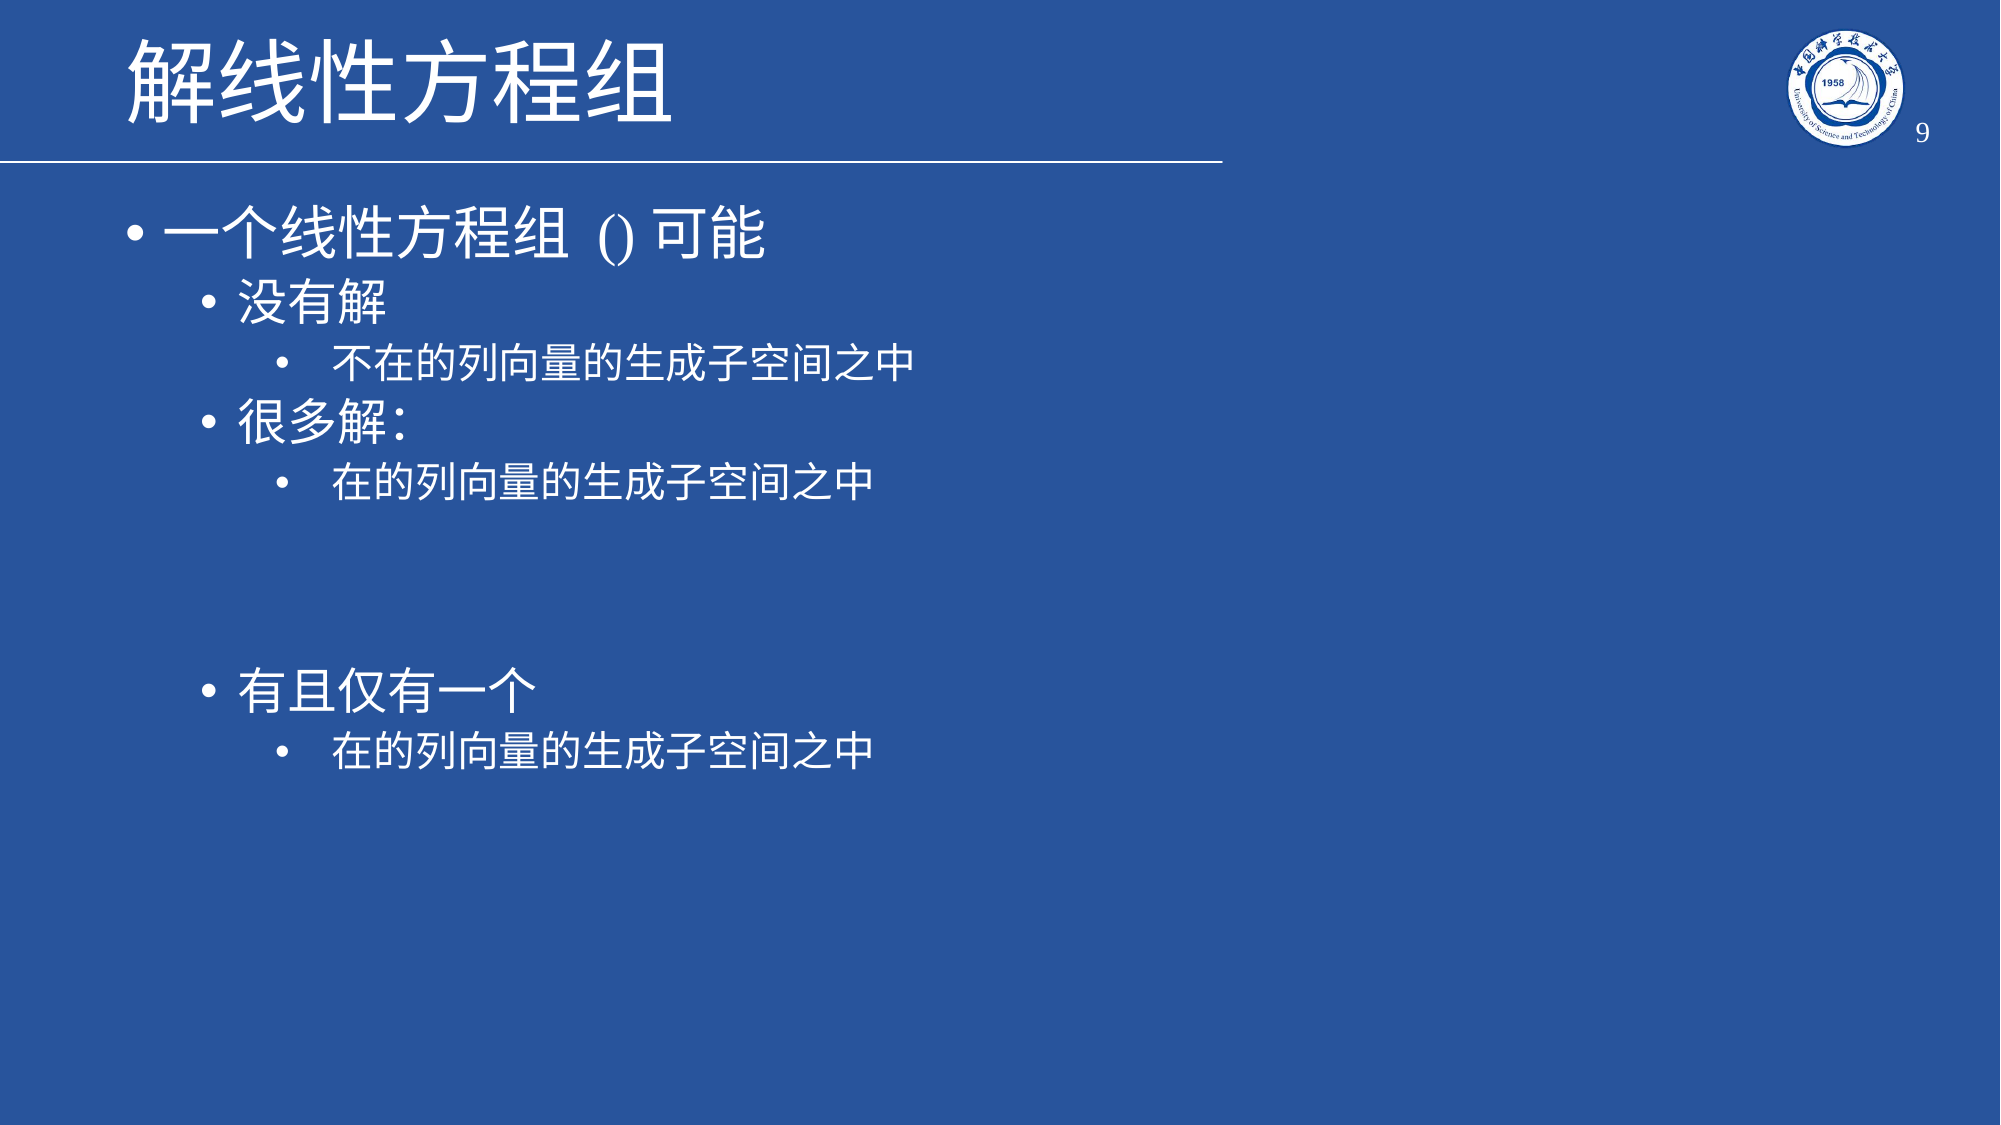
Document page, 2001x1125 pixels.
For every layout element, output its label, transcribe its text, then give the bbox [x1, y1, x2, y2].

slide_number 9 [1862, 112, 1946, 150]
title 解线性方程组 [110, 23, 1907, 150]
